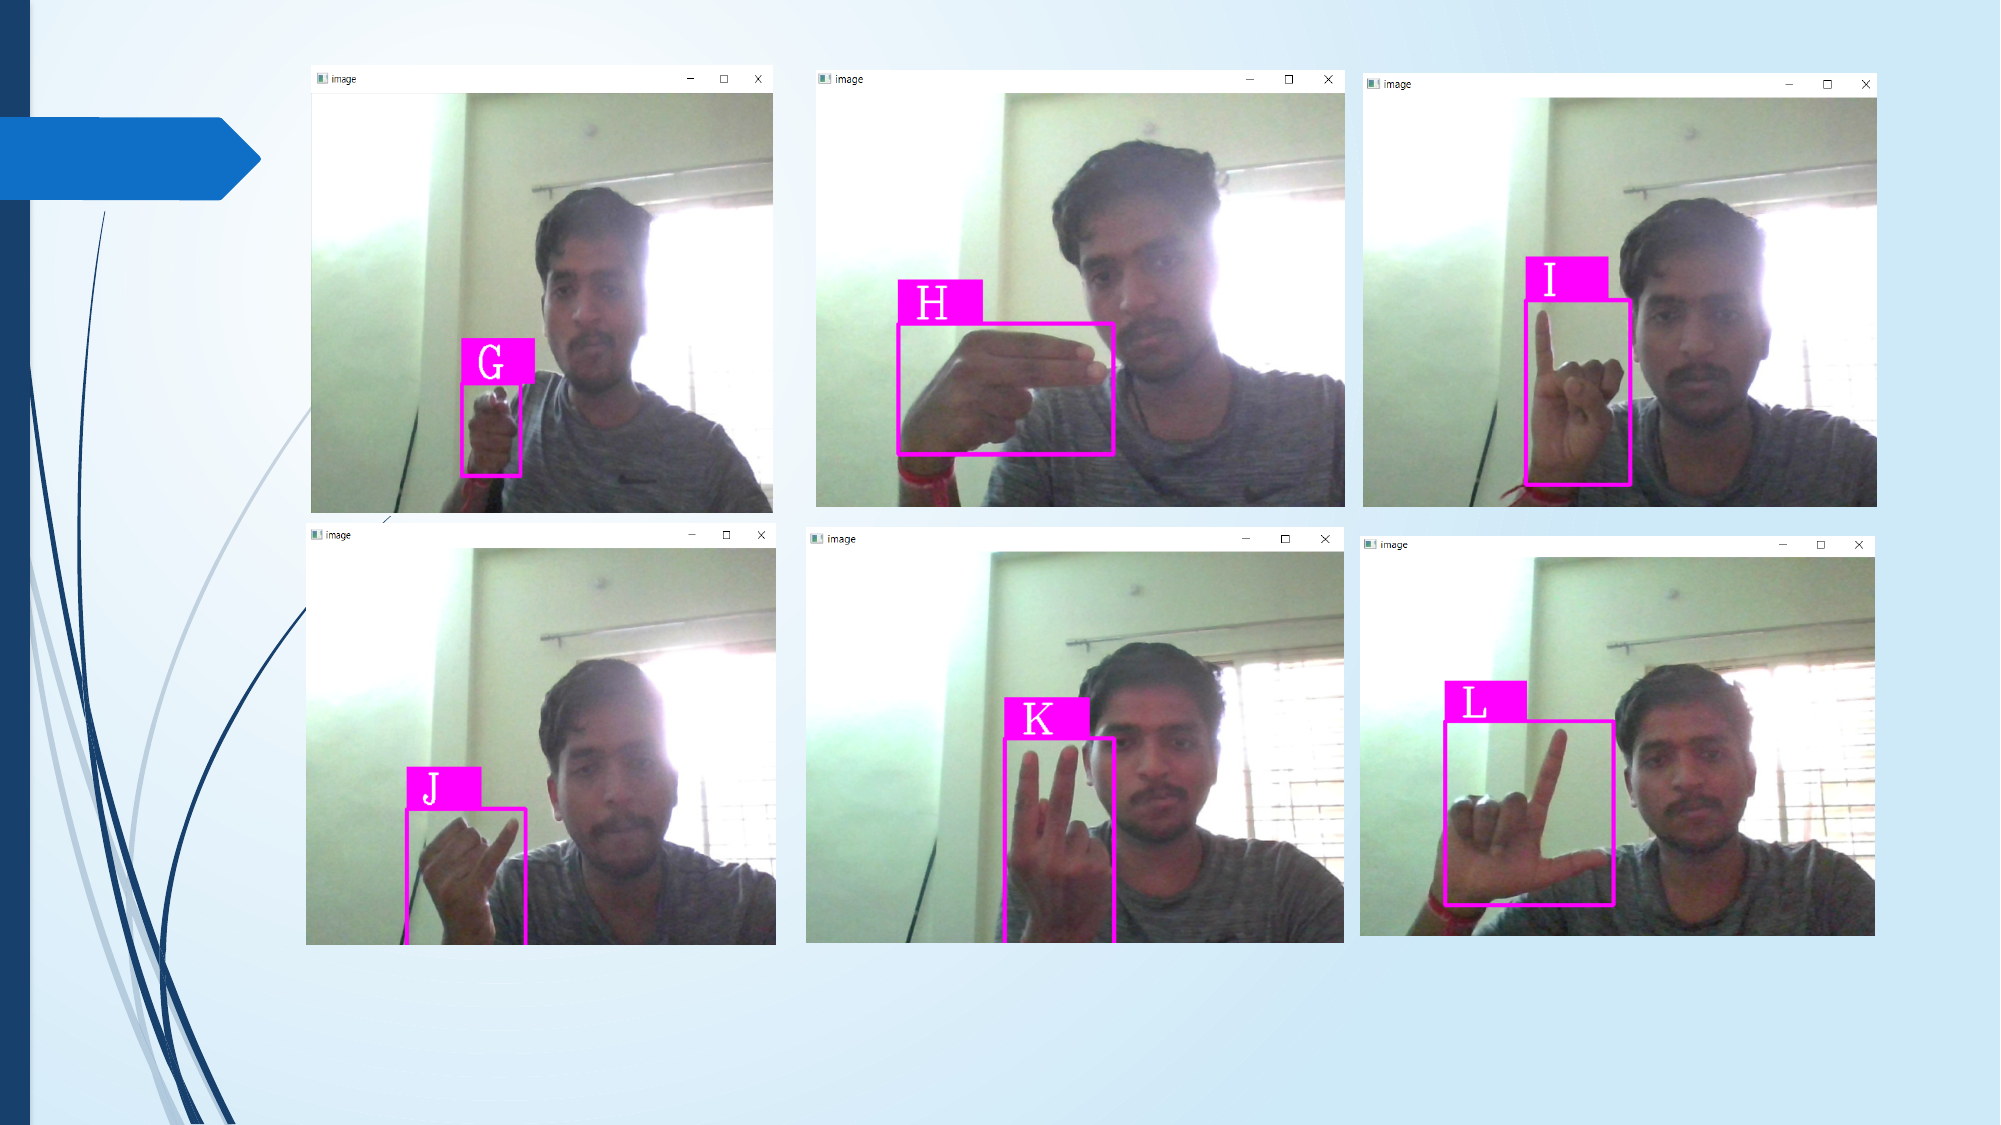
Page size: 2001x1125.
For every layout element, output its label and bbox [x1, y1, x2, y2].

picture [806, 527, 1345, 943]
picture [311, 65, 773, 513]
picture [305, 523, 776, 946]
picture [815, 69, 1345, 508]
picture [1360, 536, 1876, 937]
picture [1363, 73, 1877, 508]
